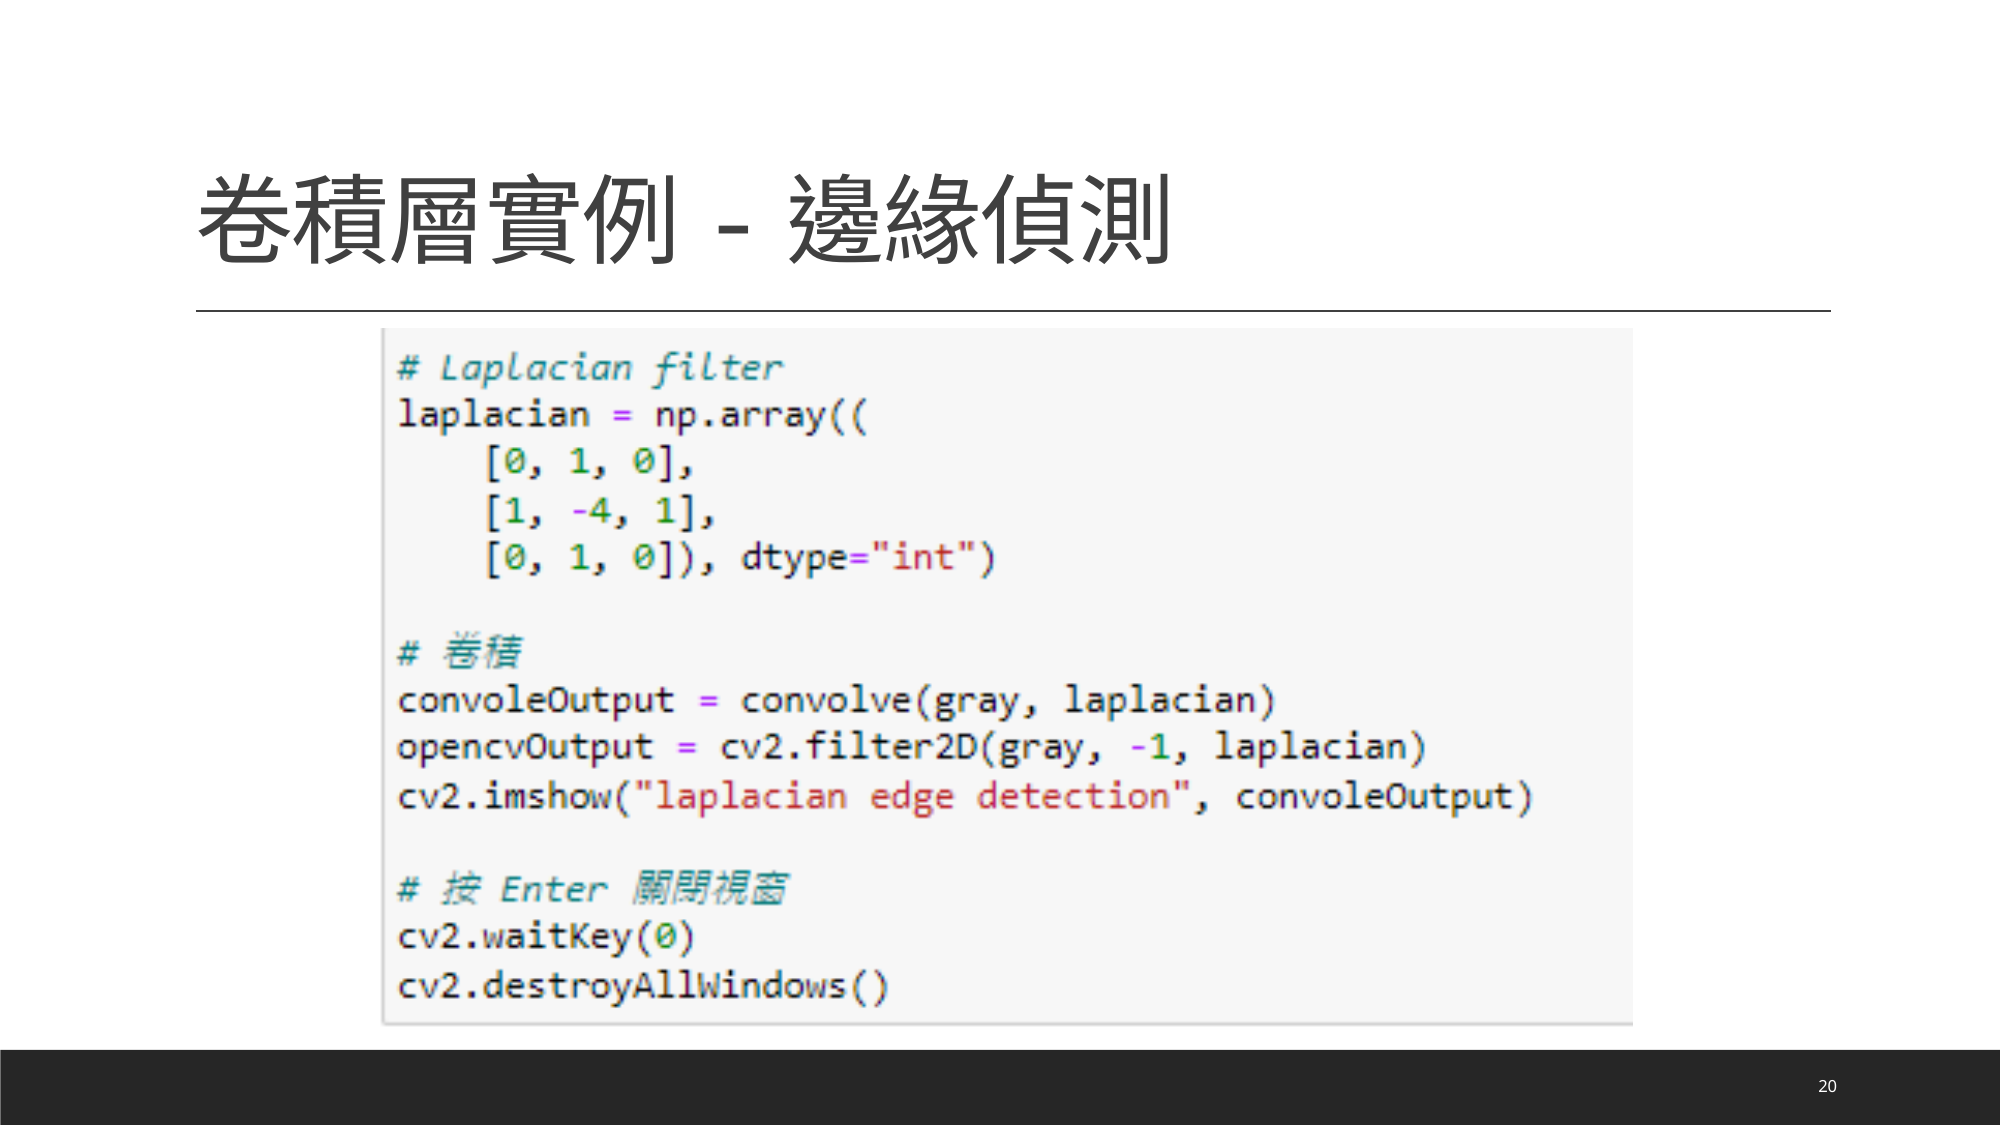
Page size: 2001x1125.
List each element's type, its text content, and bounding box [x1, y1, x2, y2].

slide_number 20 [1803, 1057, 1932, 1118]
title 卷積層實例-邊緣偵測 [180, 47, 1830, 285]
picture [366, 328, 1634, 1037]
